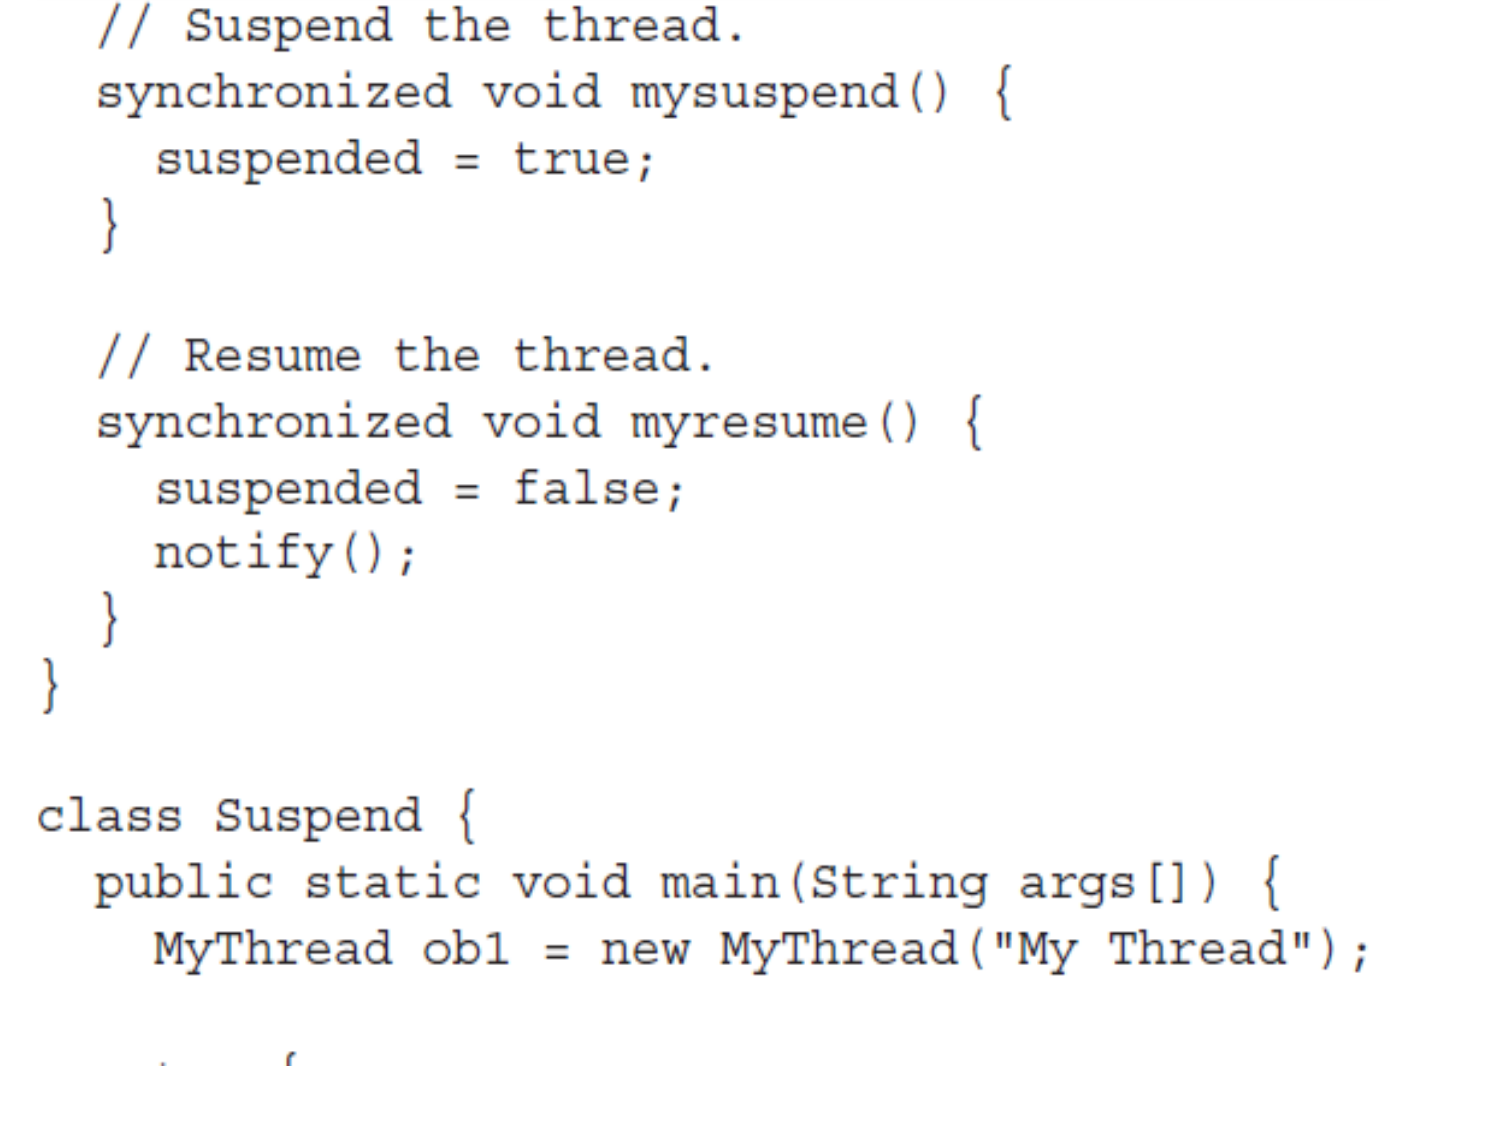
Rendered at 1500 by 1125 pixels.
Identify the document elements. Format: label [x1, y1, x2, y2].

picture [37, 0, 1391, 1066]
